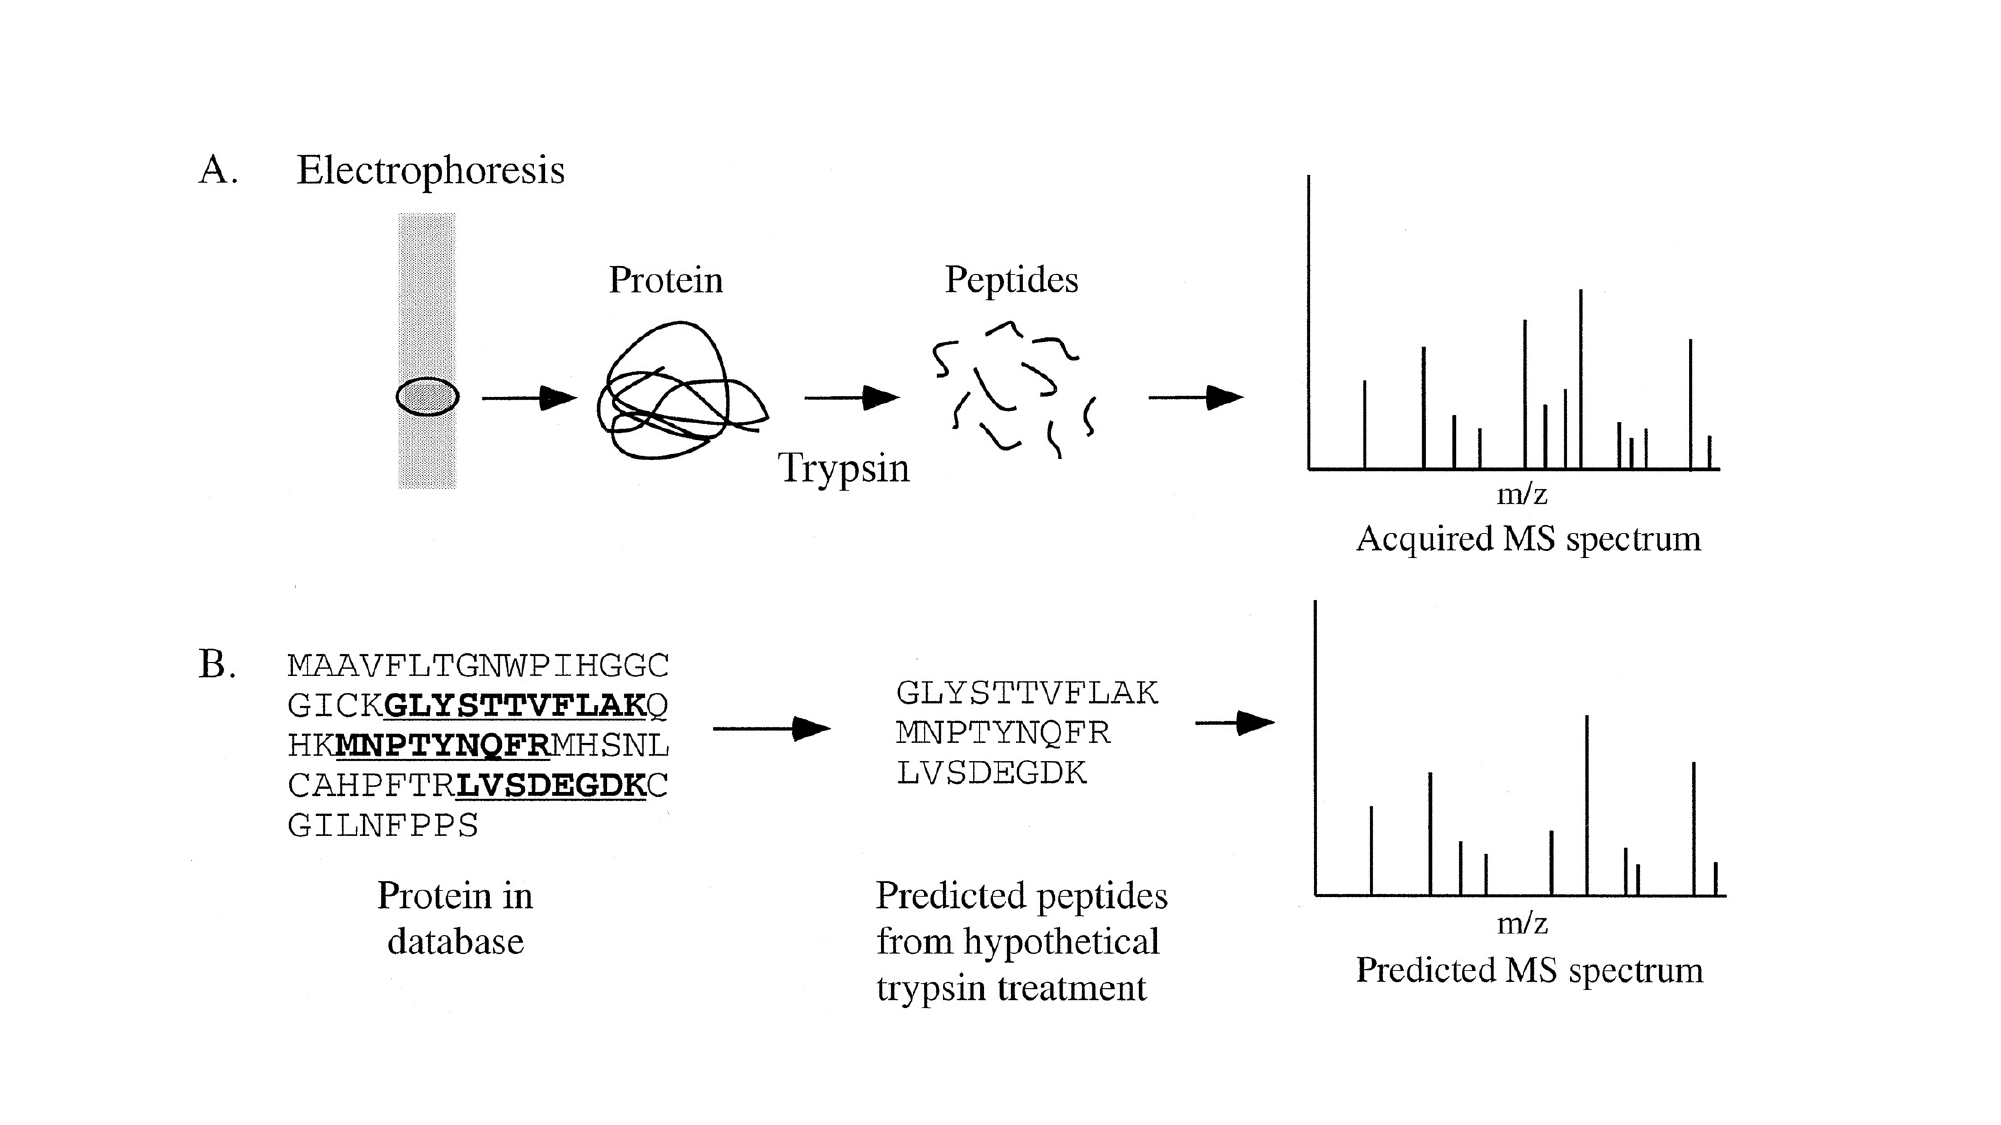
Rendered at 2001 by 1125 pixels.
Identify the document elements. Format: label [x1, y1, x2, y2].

picture [191, 145, 1738, 1014]
